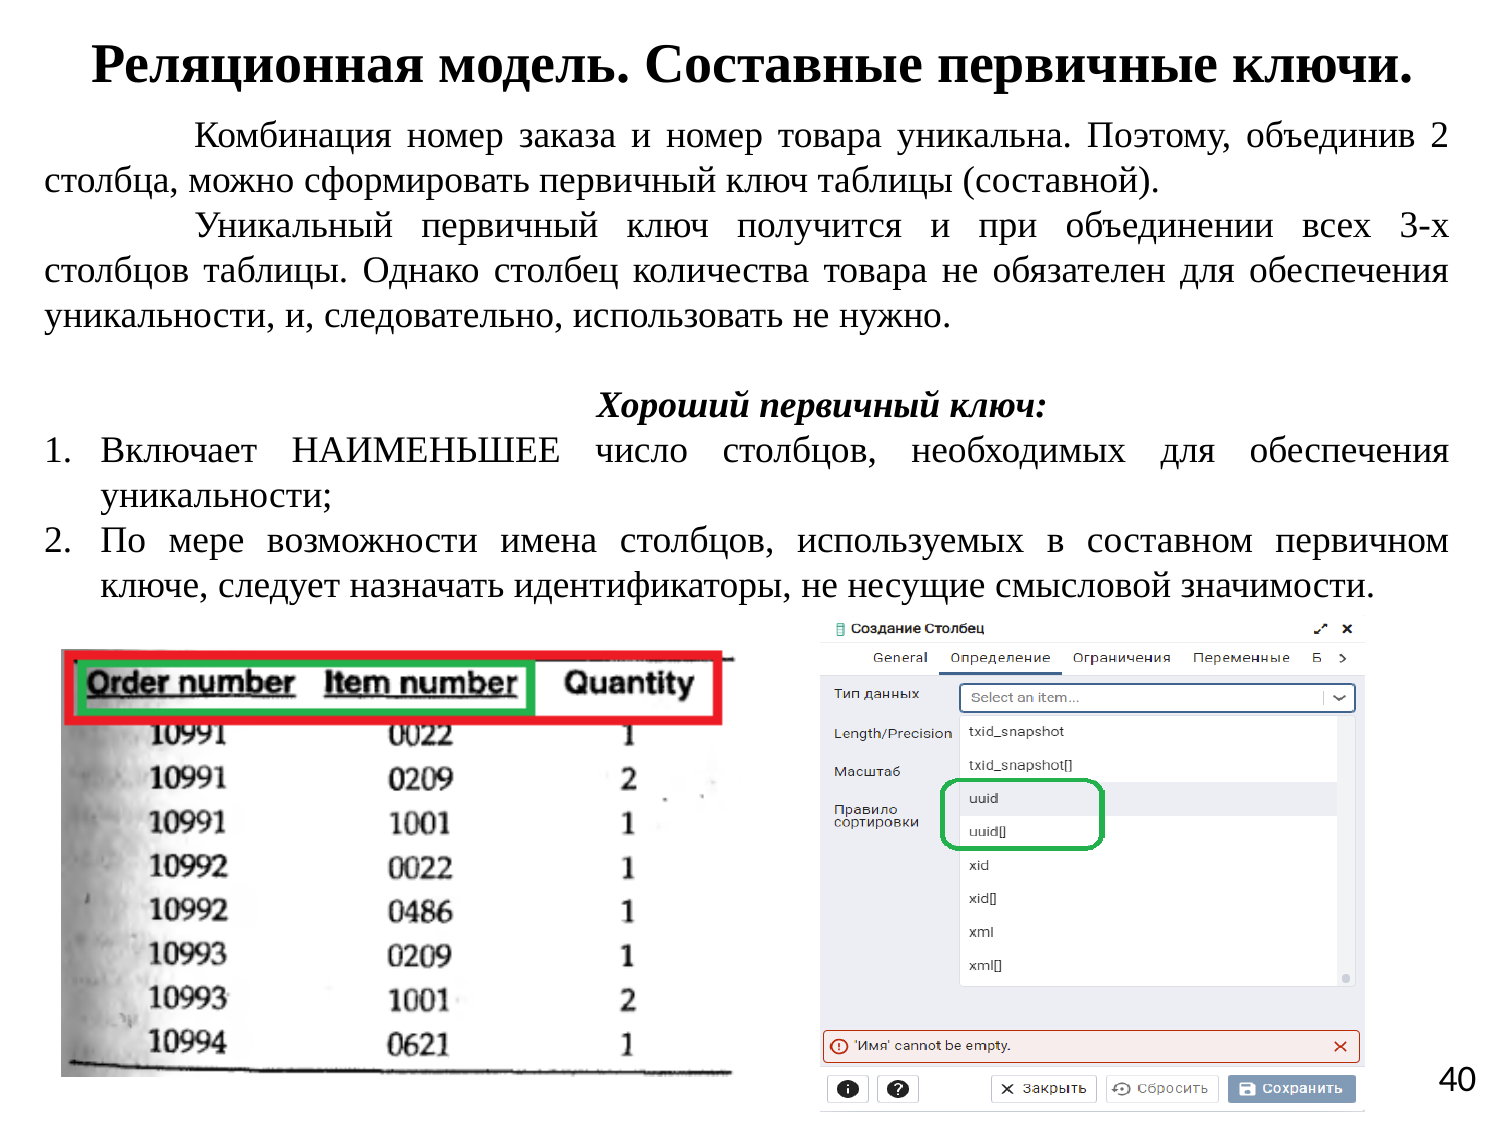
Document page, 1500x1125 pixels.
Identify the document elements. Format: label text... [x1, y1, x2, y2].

picture [61, 649, 748, 1078]
text_box Комбинация номер заказа и номер товара уникальна. Поэтому, объединив 2 столбца, можно сформировать первичный ключ таблицы (составной). Уникальный первичный ключ получится и при объединении всех 3-х столбцов таблицы. Однако столбец количества товара не обязателен для обеспечения уникальности, и, следовательно, использовать не нужно. Хороший первичный ключ: Включает НАИМЕНЬШЕЕ число столбцов, необходимых для обеспечения уникальности; По мере возможности имена столбцов, используемых в составном первичном ключе, следует назначать идентификаторы, не несущие смысловой значимости. [29, 102, 1466, 613]
title Реляционная модель. Составные первичные ключи. [32, 19, 1473, 102]
picture [820, 615, 1365, 1112]
text_box 40 [1423, 1046, 1492, 1107]
